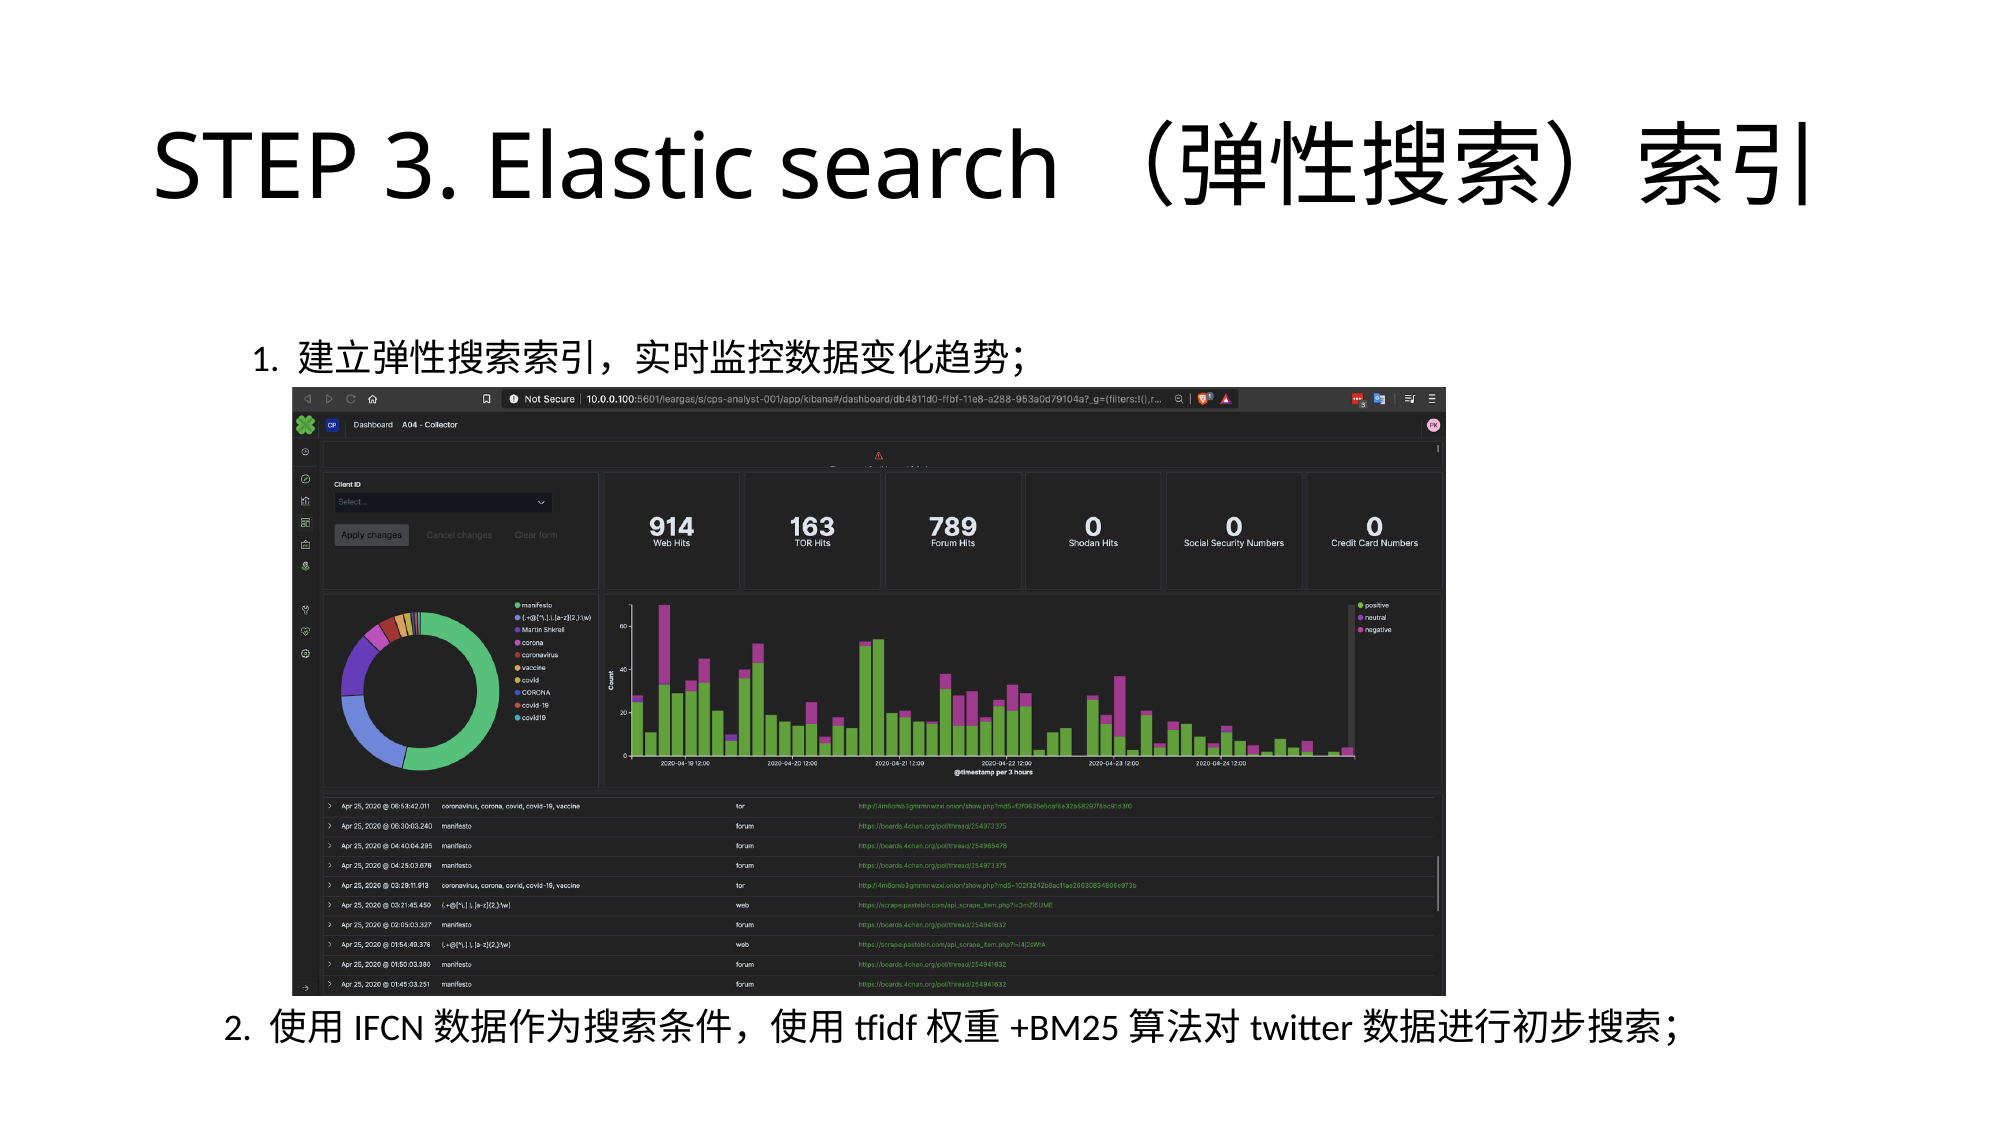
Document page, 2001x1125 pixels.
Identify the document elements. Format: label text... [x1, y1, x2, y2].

title STEP 3. Elastic search（弹性搜索）索引 [137, 59, 1863, 278]
text_box 1. 建立弹性搜索索引，实时监控数据变化趋势； [236, 326, 1062, 387]
picture [291, 387, 1446, 996]
text_box 2. 使用IFCN数据作为搜索条件，使用tfidf权重+BM25算法对twitter数据进行初步搜索； [208, 995, 1715, 1056]
